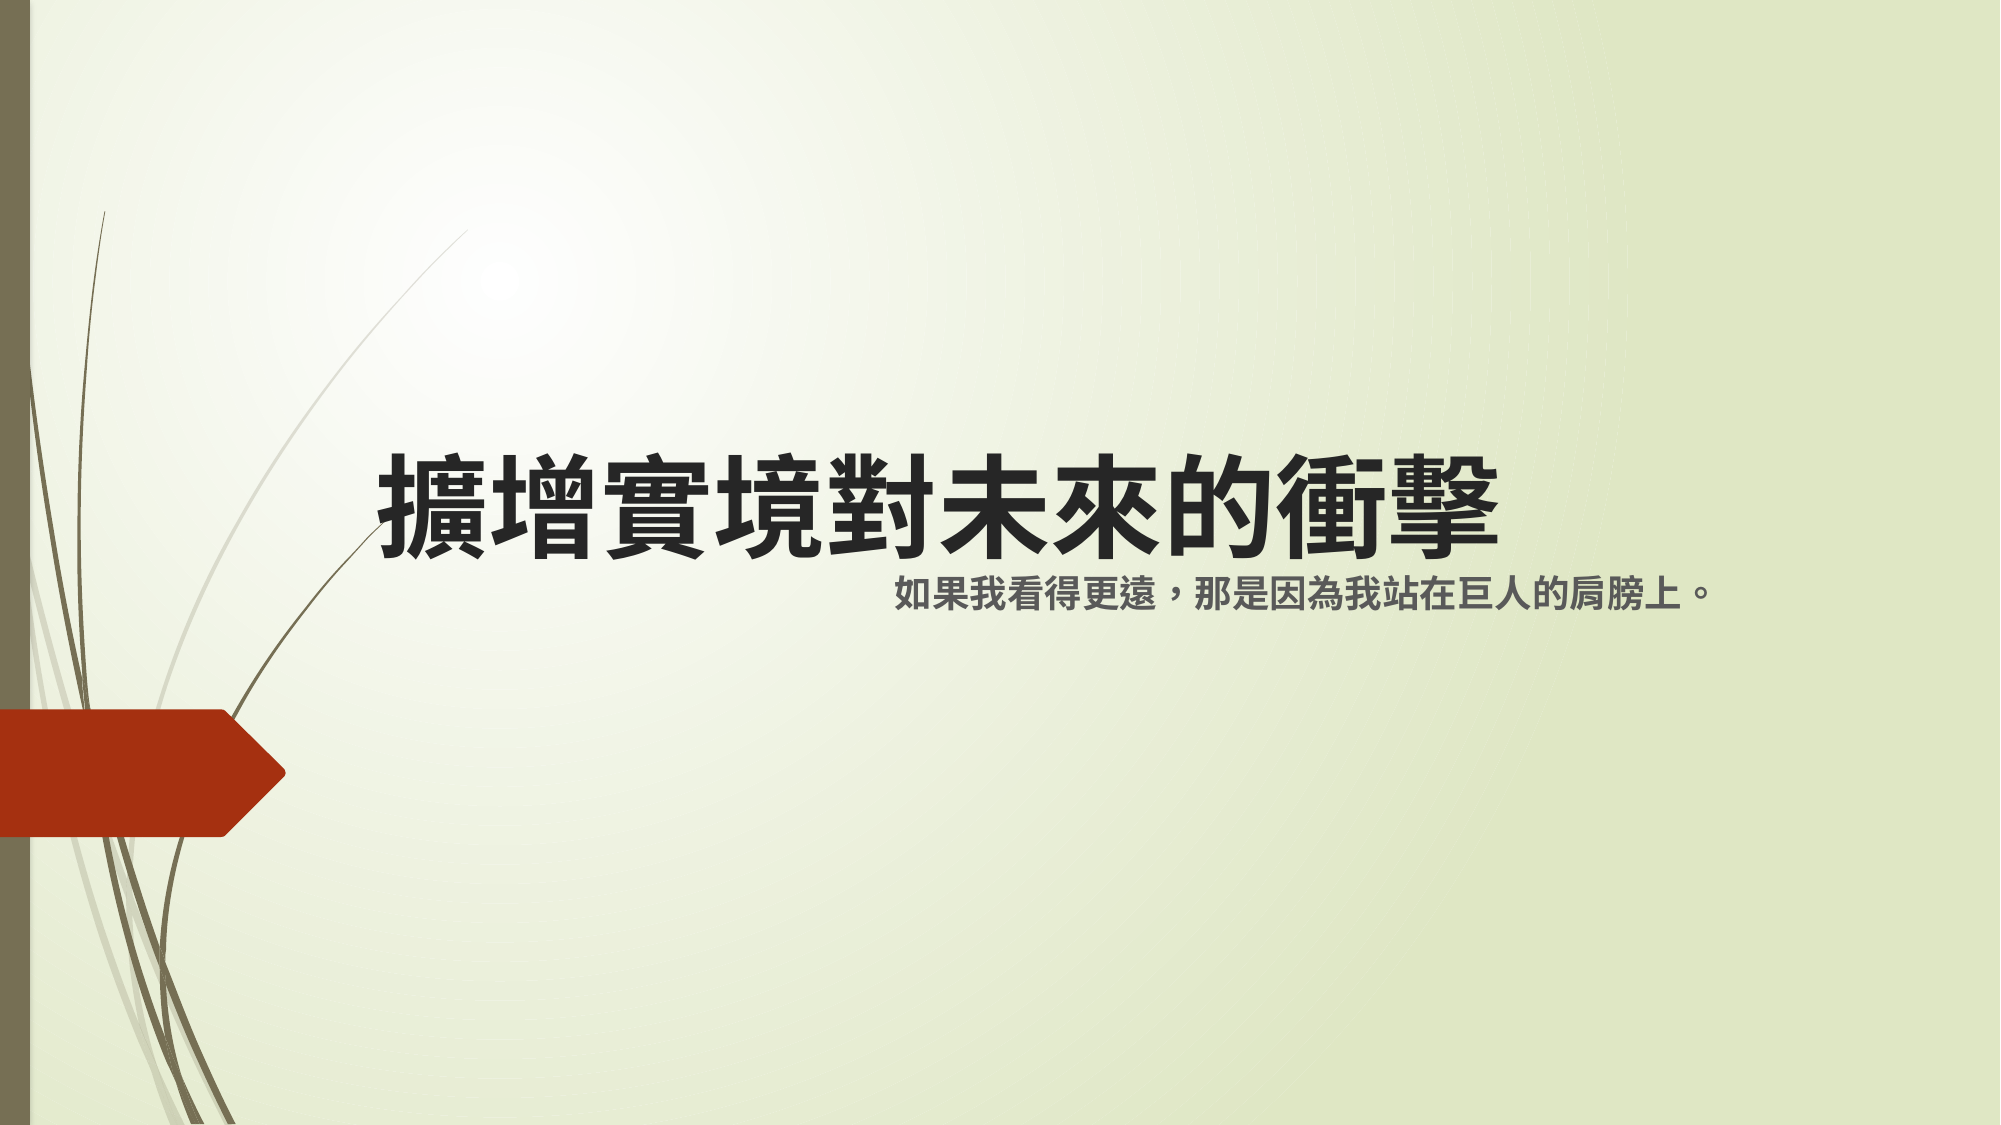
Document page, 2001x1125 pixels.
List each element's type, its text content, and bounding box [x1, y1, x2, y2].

text_box 如果我看得更遠，那是因為我站在巨人的肩膀上。 [880, 562, 1735, 623]
title 擴增實境對未來的衝擊 [360, 208, 1824, 580]
